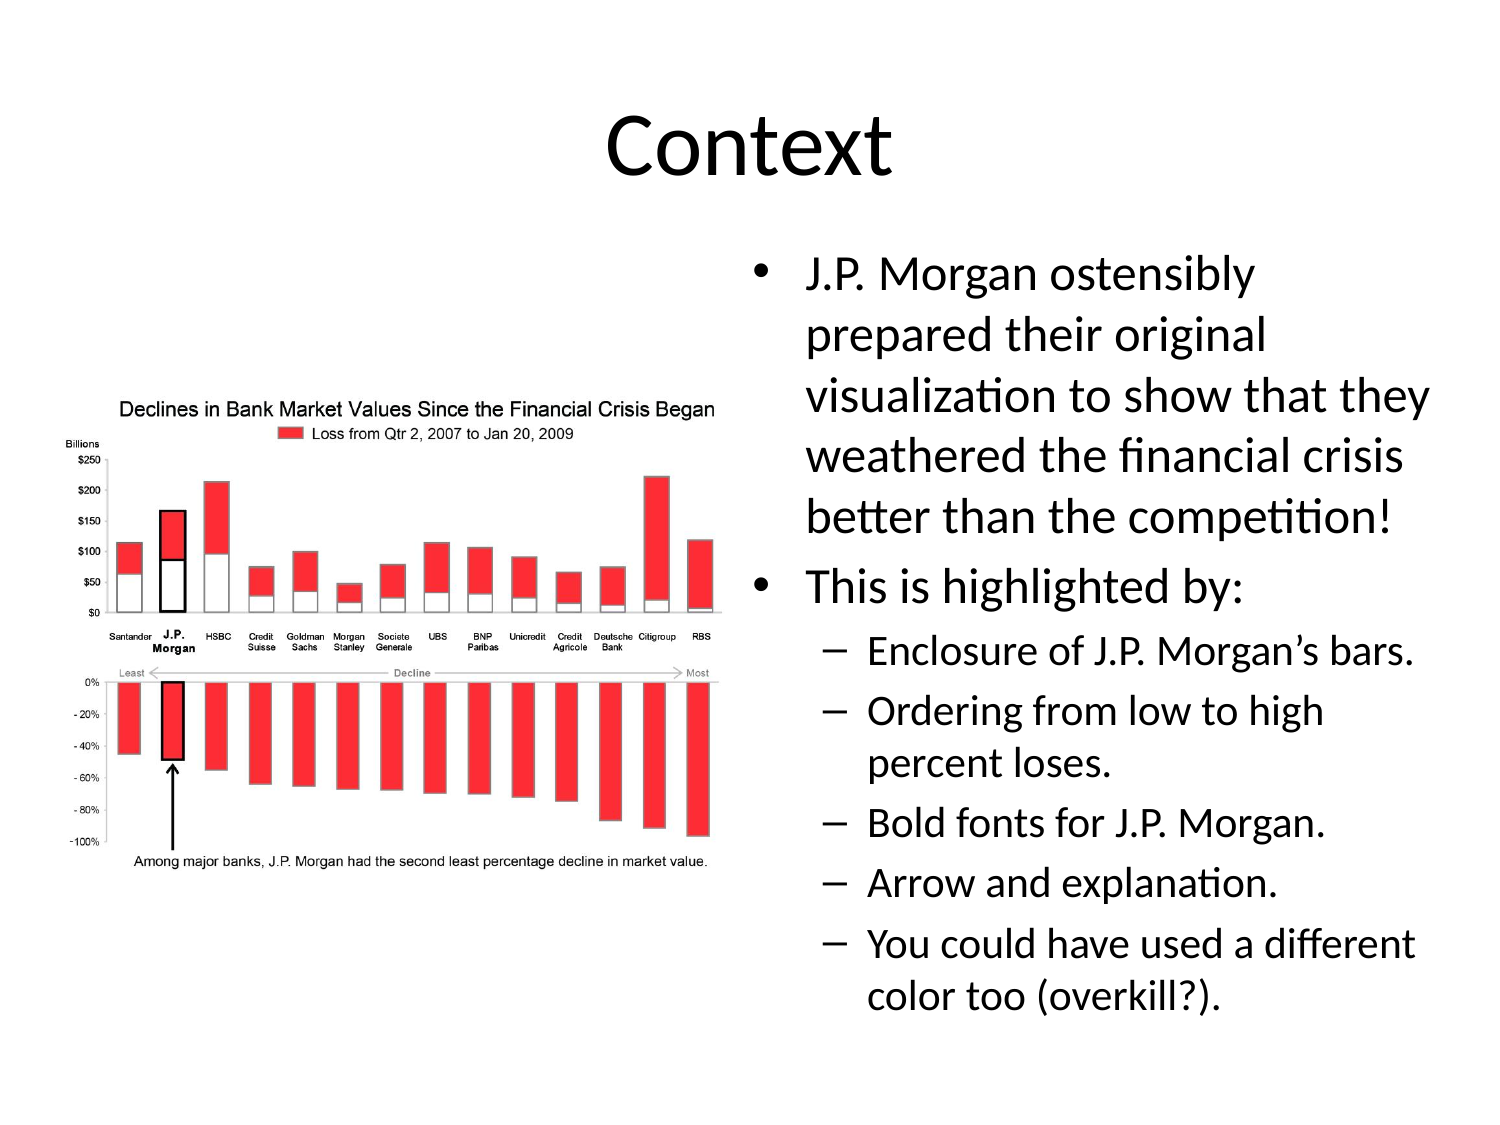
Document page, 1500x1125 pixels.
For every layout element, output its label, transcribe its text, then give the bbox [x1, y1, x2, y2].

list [62, 262, 726, 1006]
list J.P. Morgan ostensibly prepared their original visualization to show that they weathered the financial crisis better than the competition! This is highlighted by: Enclosure of J.P. Morgan’s bars. Ordering from low to high percent loses. Bold fonts for J.P. Morgan. Arrow and explanation. You could have used a different color too (overkill?). [737, 232, 1450, 1050]
title Context [75, 45, 1425, 233]
